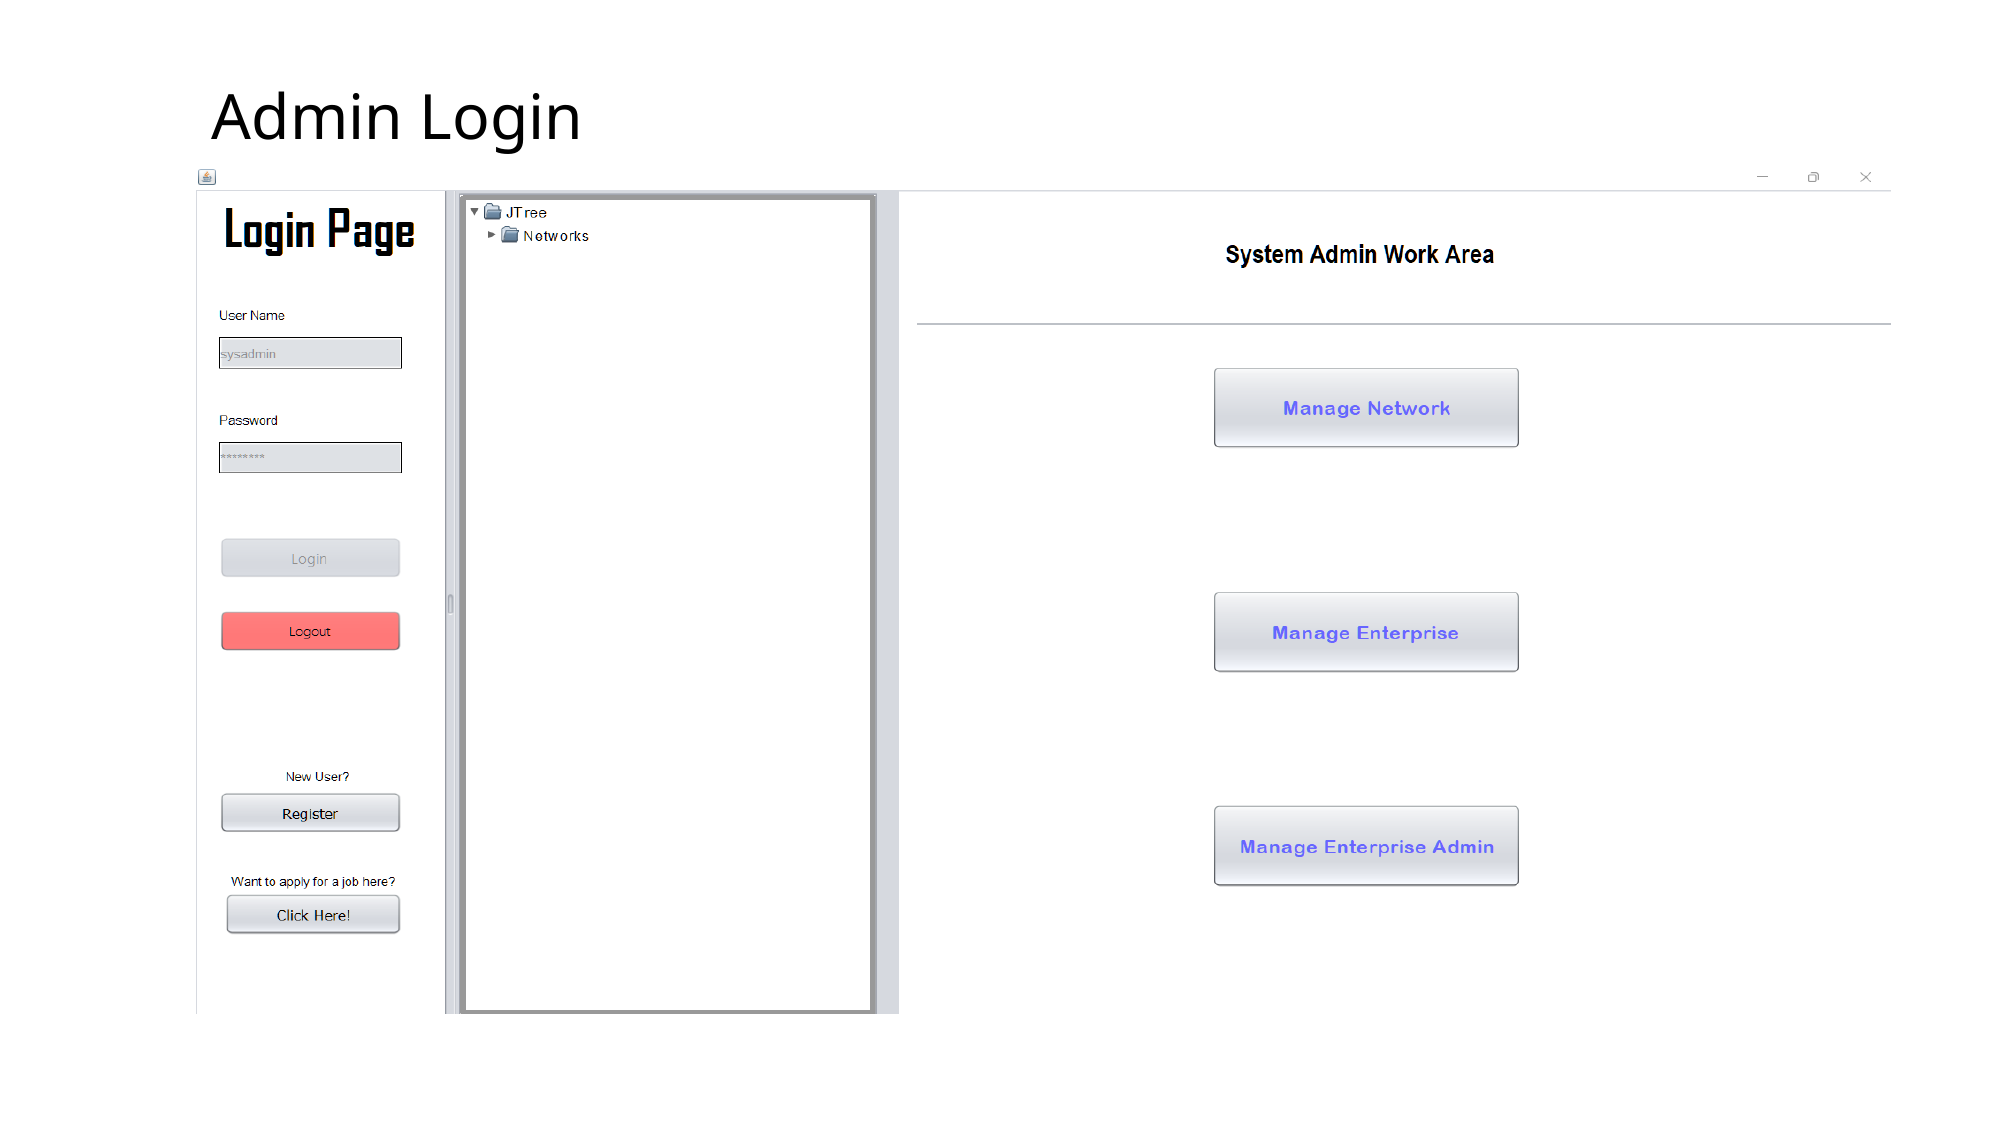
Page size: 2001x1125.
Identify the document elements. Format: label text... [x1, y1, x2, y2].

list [196, 165, 1891, 1014]
title Admin Login [196, 59, 629, 165]
